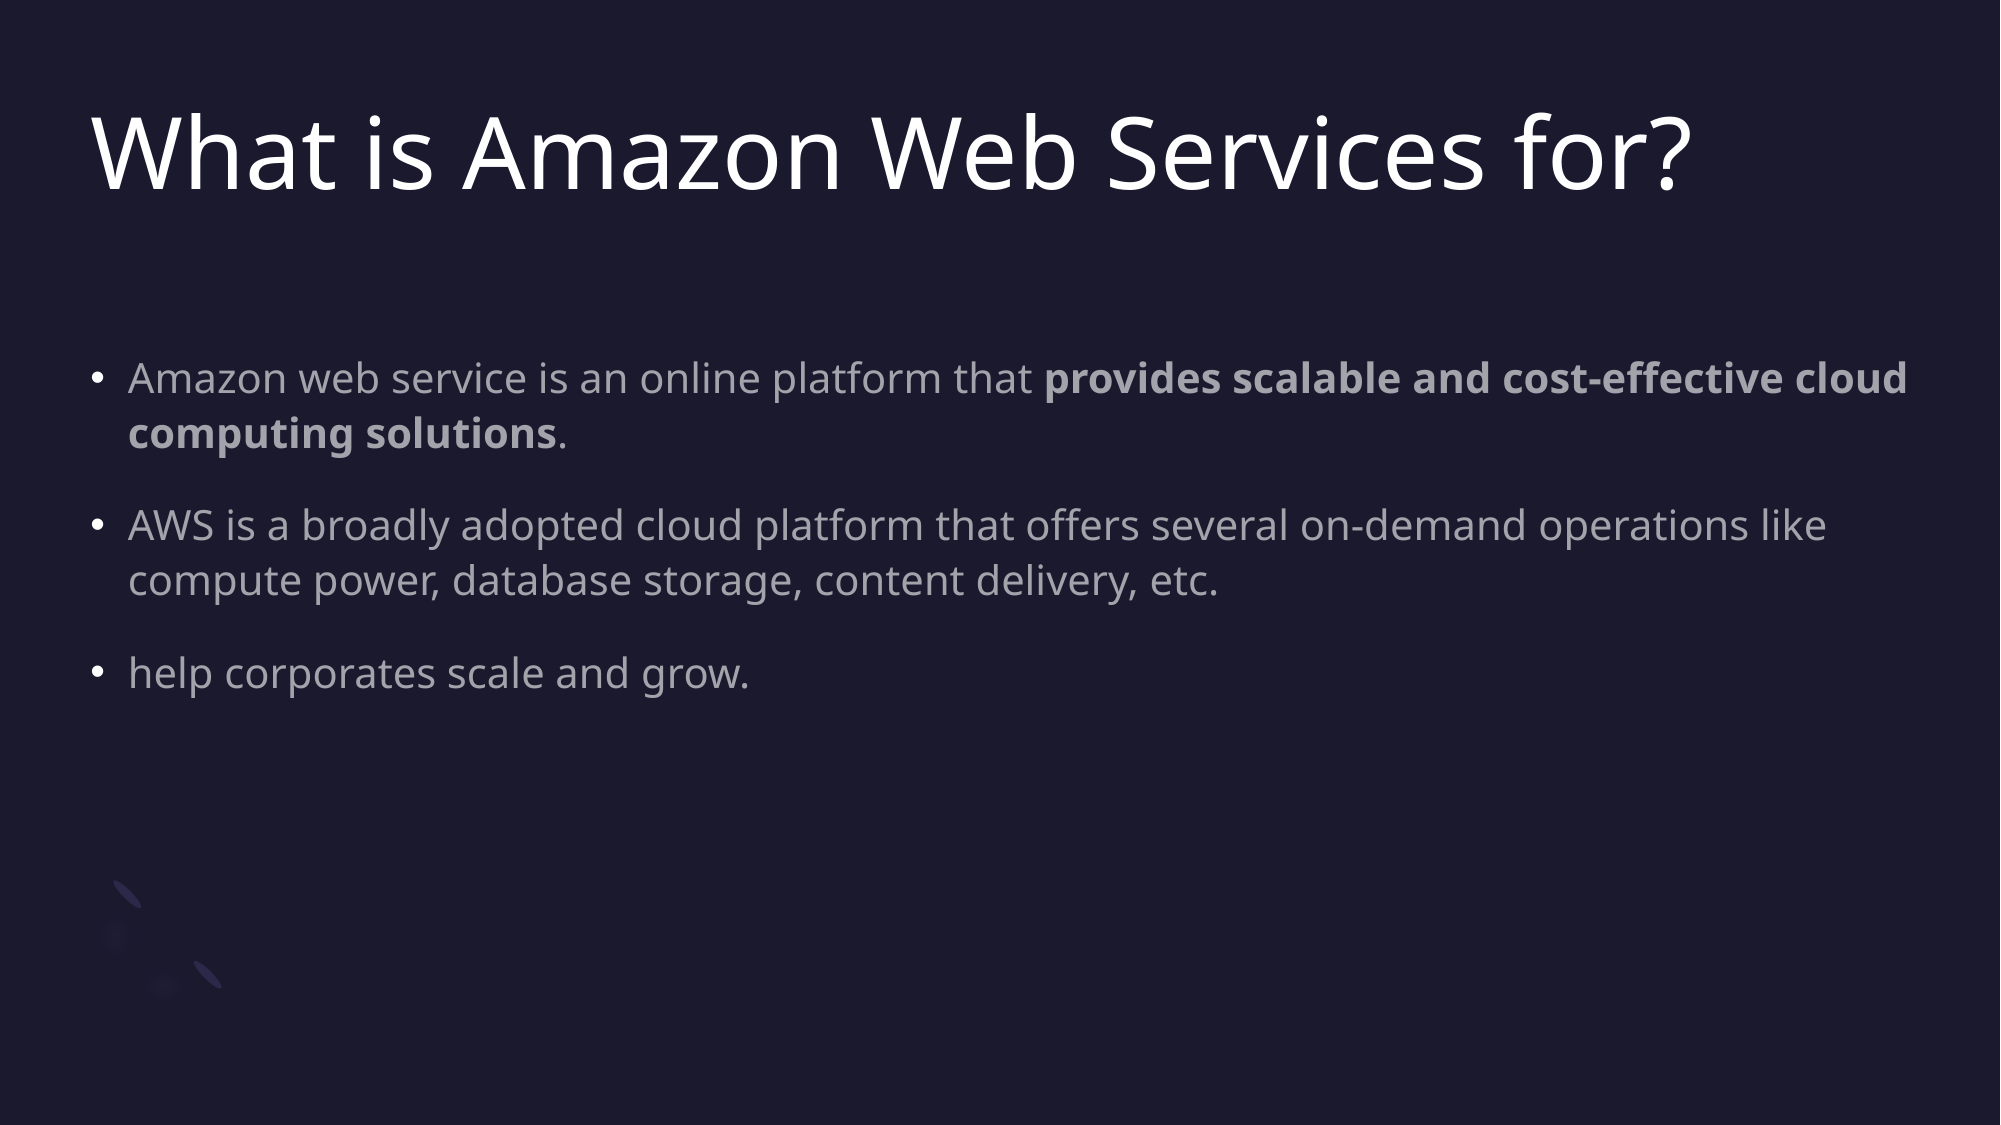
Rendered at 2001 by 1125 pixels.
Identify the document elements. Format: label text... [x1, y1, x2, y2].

list Amazon web service is an online platform that provides scalable and cost-effective cloud computing solutions. AWS is a broadly adopted cloud platform that offers several on-demand operations like compute power, database storage, content delivery, etc. help corporates scale and grow. [90, 346, 1910, 1000]
title What is Amazon Web Services for? [90, 90, 1910, 309]
